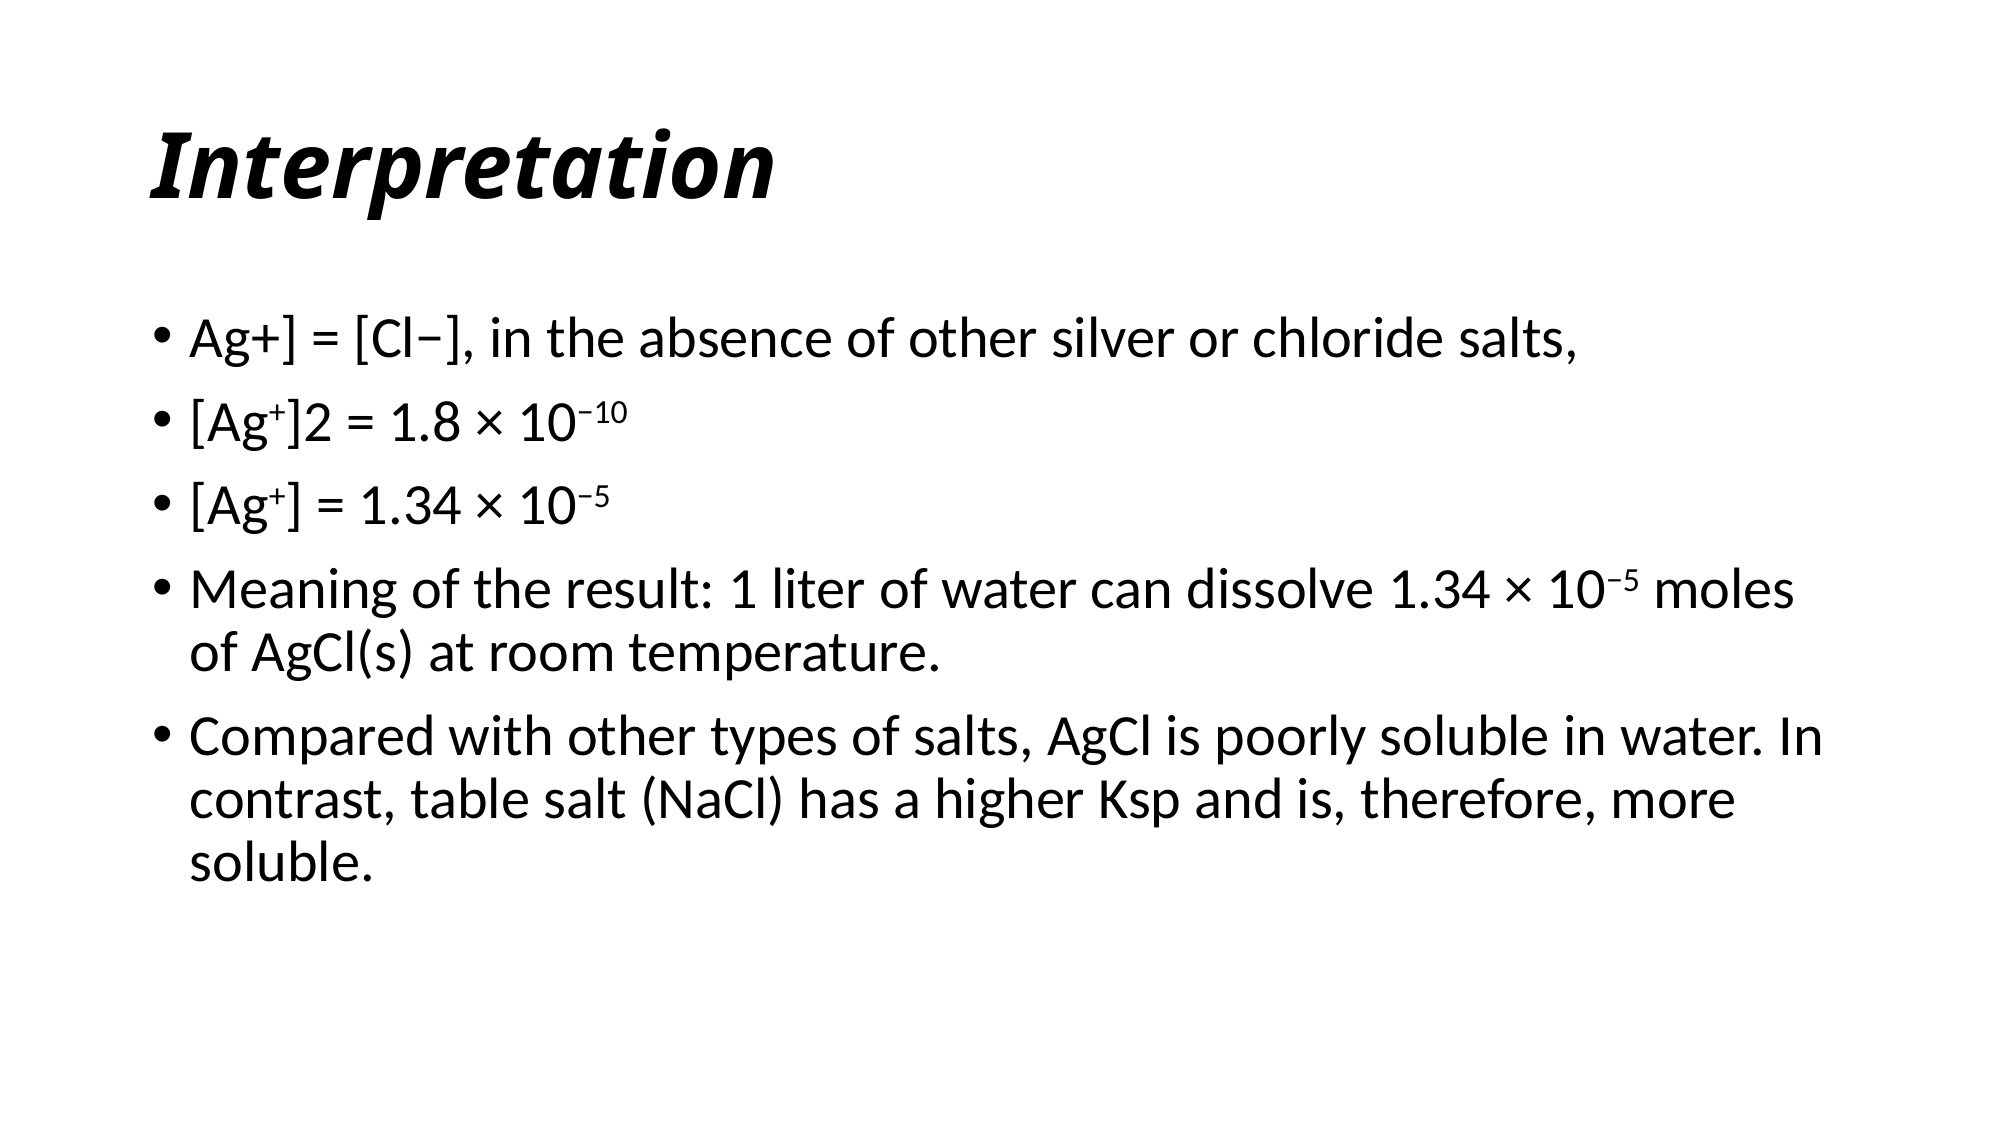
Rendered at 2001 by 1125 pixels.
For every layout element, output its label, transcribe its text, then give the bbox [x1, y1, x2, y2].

title Interpretation [137, 59, 1863, 278]
list Ag+] = [Cl−], in the absence of other silver or chloride salts, [Ag+]2 = 1.8 × 10−10 [Ag+] = 1.34 × 10−5 Meaning of the result: 1 liter of water can dissolve 1.34 × 10−5 moles of AgCl(s) at room temperature. Compared with other types of salts, AgCl is poorly soluble in water. In contrast, table salt (NaCl) has a higher Ksp and is, therefore, more soluble. [137, 299, 1863, 1014]
